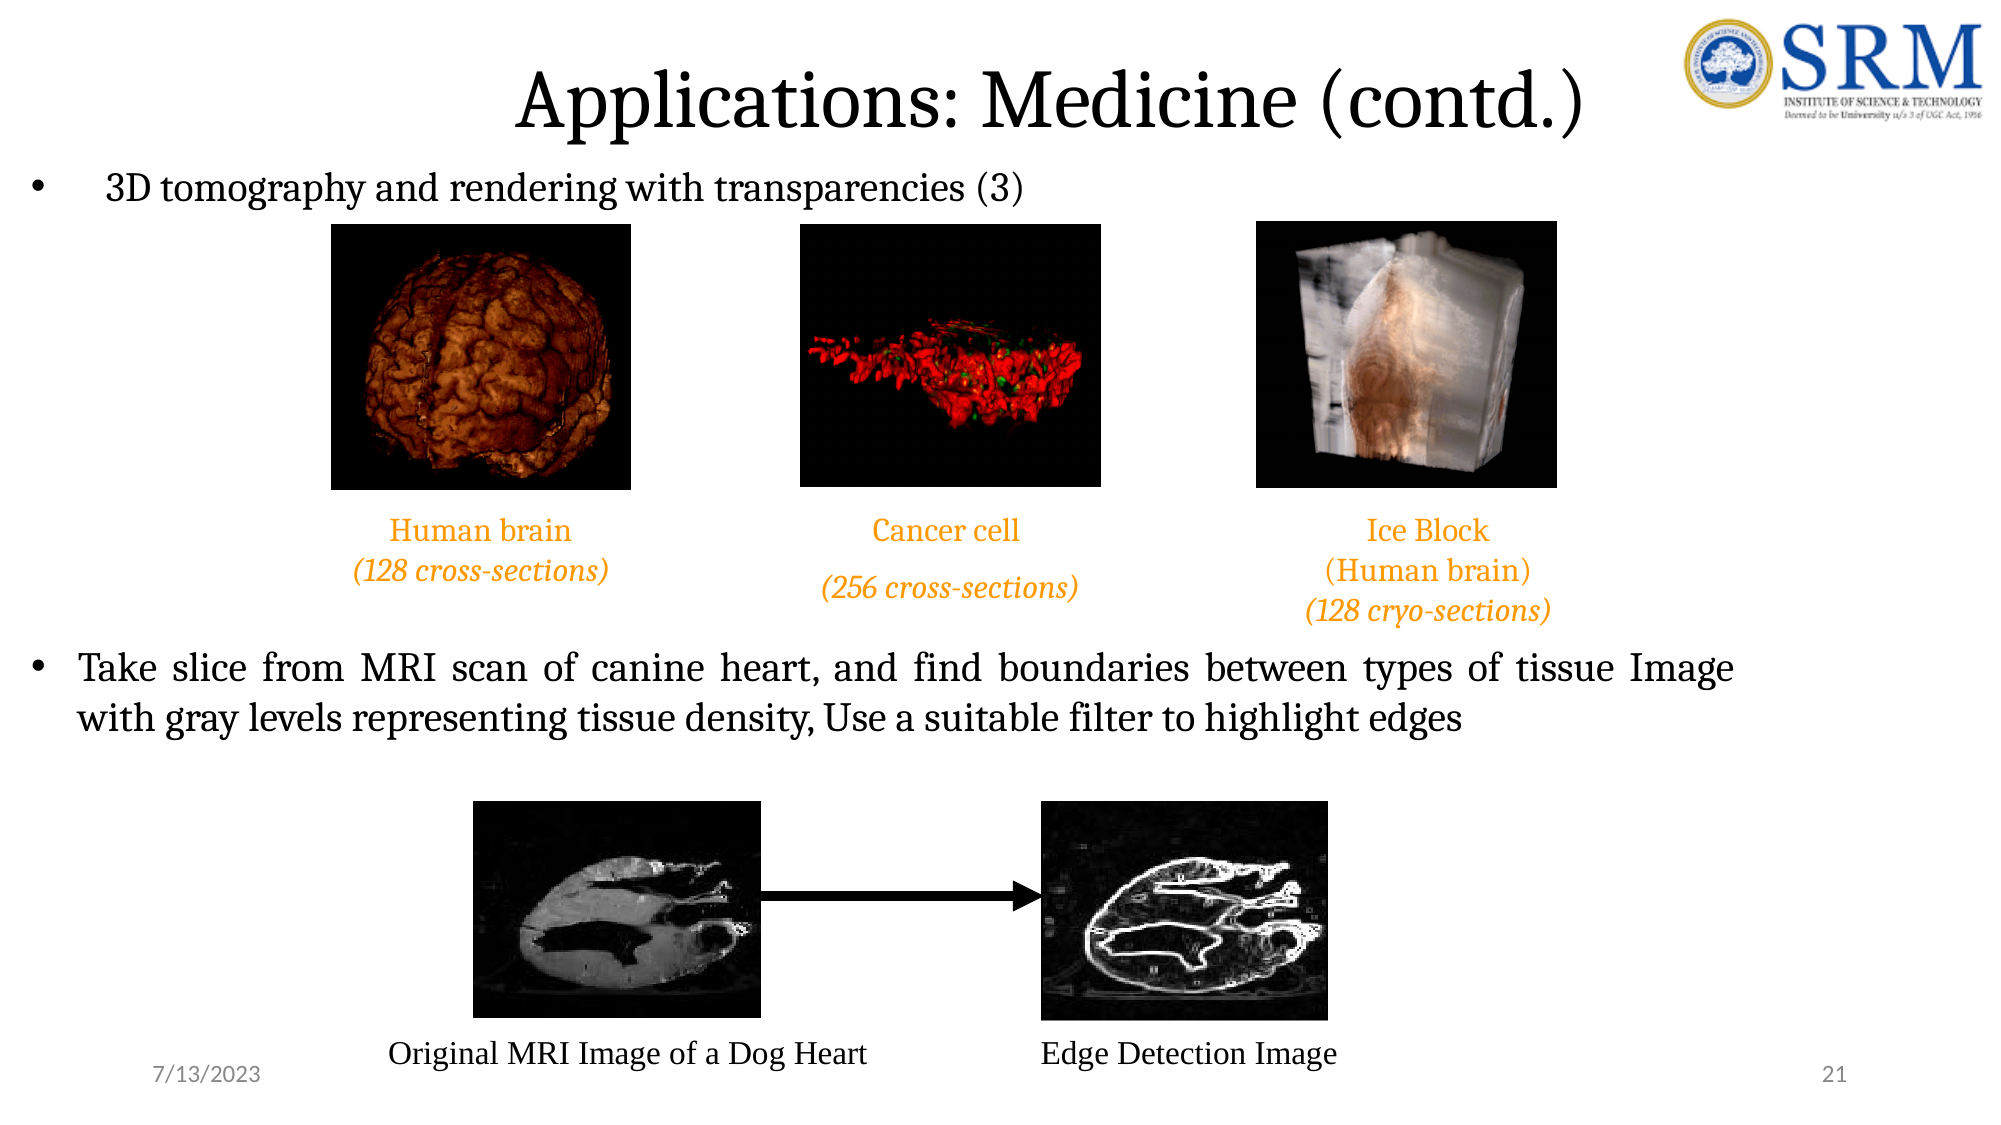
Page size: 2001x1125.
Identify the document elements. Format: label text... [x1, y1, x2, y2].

text_box Ice Block (Human brain) (128 cryo-sections) [1221, 500, 1636, 632]
slide_number 21 [1412, 1042, 1863, 1103]
text_box Human brain (128 cross-sections) [265, 500, 697, 596]
text_box Cancer cell (256 cross-sections) [731, 500, 1169, 613]
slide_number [137, 1042, 588, 1103]
text_box Original MRI Image of a Dog Heart [318, 1024, 937, 1079]
picture [330, 224, 632, 490]
text_box Take slice from MRI scan of canine heart, and find boundaries between types of tissue Image with gray levels representing tissue density, Use a suitable filter to highlight edges [15, 632, 1750, 748]
picture [1255, 221, 1557, 488]
picture [1750, 3, 2000, 131]
text_box Edge Detection Image [937, 1024, 1442, 1079]
picture [799, 224, 1101, 488]
text_box 3D tomography and rendering with transparencies (3) [15, 152, 1524, 260]
picture [1037, 800, 1338, 1027]
title Applications: Medicine (contd.) [354, 0, 1750, 201]
picture [467, 800, 769, 1027]
